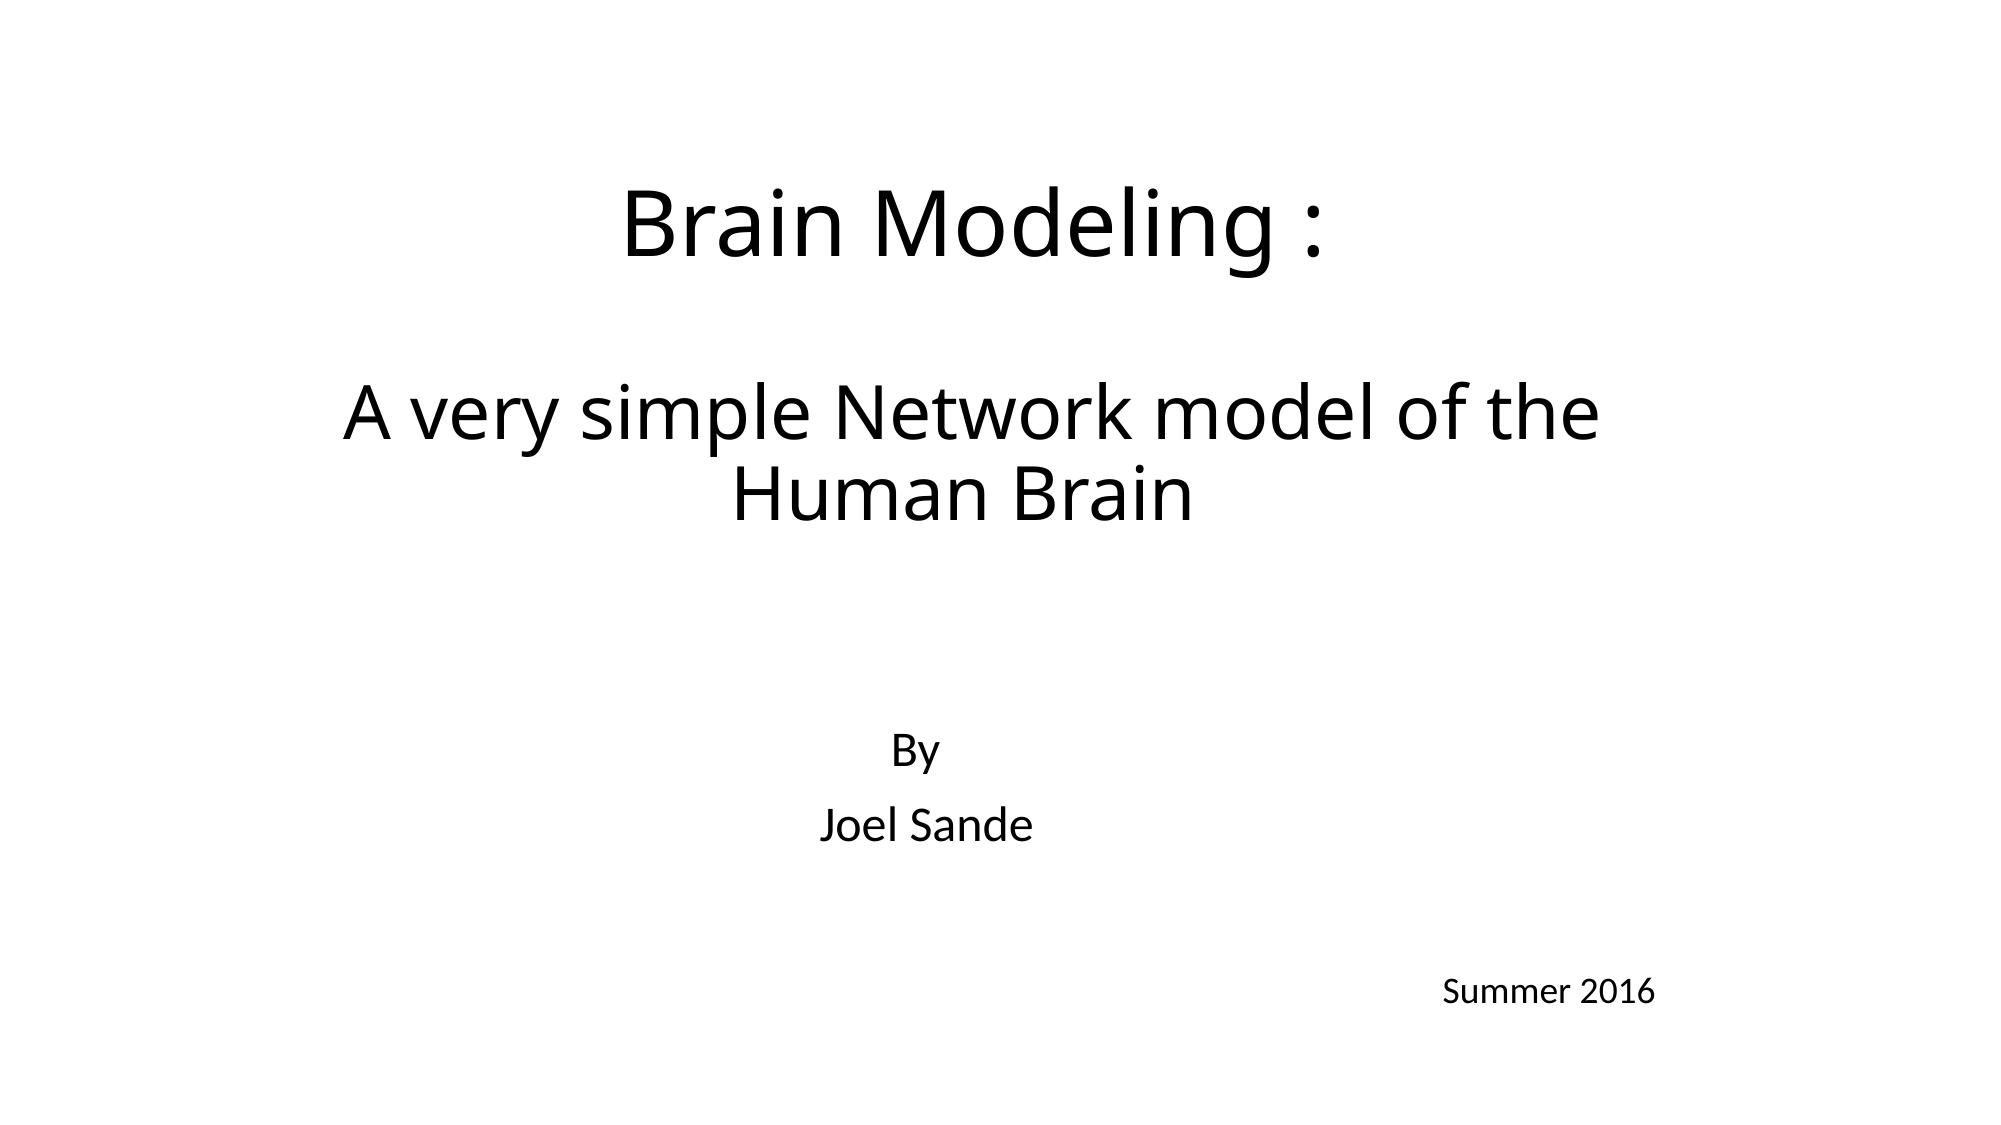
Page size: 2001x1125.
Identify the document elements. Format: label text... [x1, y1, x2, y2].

title Brain Modeling : A very simple Network model of the Human Brain [316, 155, 1631, 545]
subtitle By Joel Sande [266, 716, 1588, 890]
text_box Summer 2016 [1233, 958, 1865, 1019]
